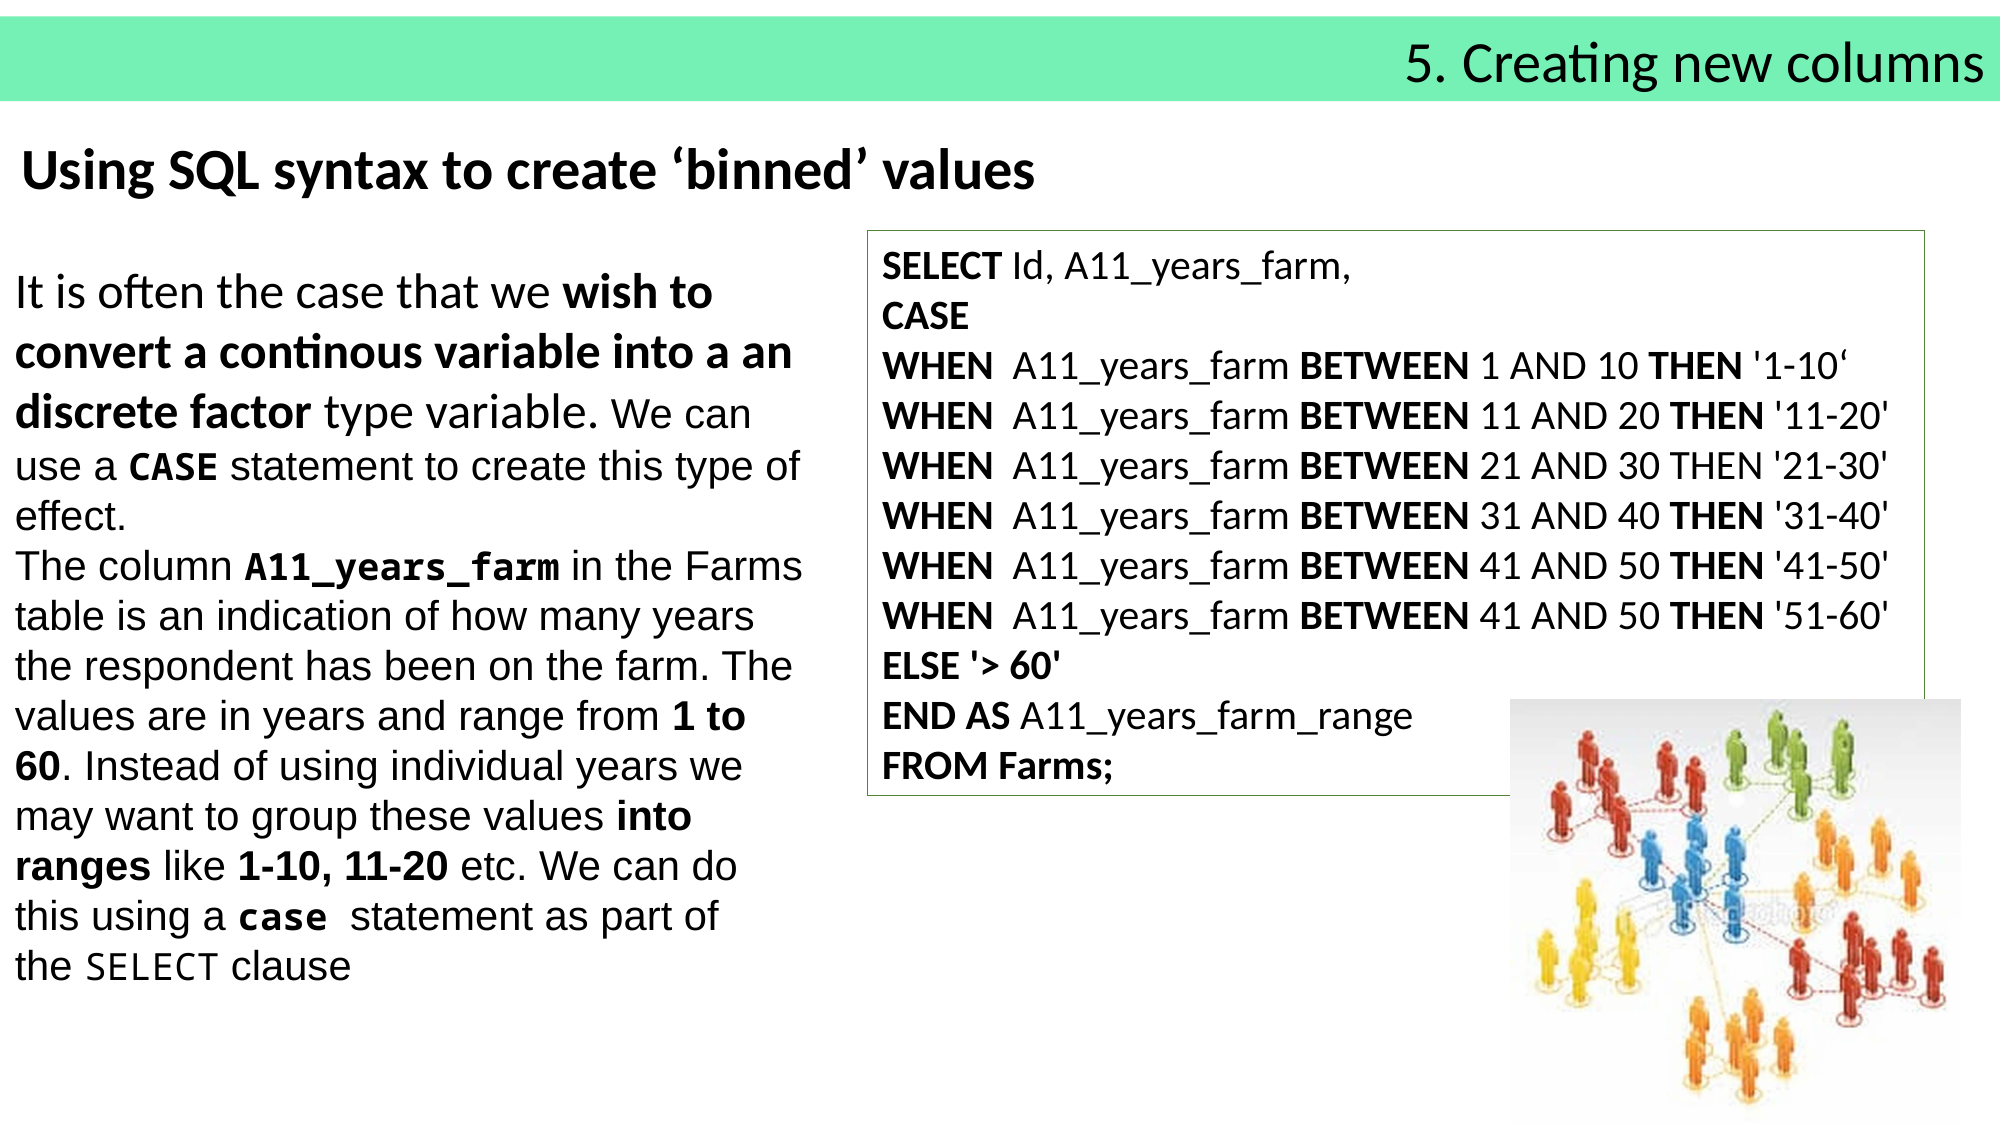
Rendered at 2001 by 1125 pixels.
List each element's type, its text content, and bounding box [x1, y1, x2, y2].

text_box 5. Creating new columns [0, 16, 2000, 102]
picture [1510, 699, 1961, 1125]
text_box It is often the case that we wish to convert a continous variable into a an discrete factor type variable. We can use a CASE statement to create this type of effect. The column A11_years_farm in the Farms table is an indication of how many years the respondent has been on the farm. The values are in years and range from 1 to 60. Instead of using individual years we may want to group these values into ranges like 1-10, 11-20 etc. We can do this using a case statement as part of the SELECT clause [0, 251, 829, 997]
text_box SELECT Id, A11_years_farm, CASE WHEN A11_years_farm BETWEEN 1 AND 10 THEN '1-10‘ WHEN A11_years_farm BETWEEN 11 AND 20 THEN '11-20' WHEN A11_years_farm BETWEEN 21 AND 30 THEN '21-30' WHEN A11_years_farm BETWEEN 31 AND 40 THEN '31-40' WHEN A11_years_farm BETWEEN 41 AND 50 THEN '41-50' WHEN A11_years_farm BETWEEN 41 AND 50 THEN '51-60' ELSE '> 60' END AS A11_years_farm_range FROM Farms; [867, 230, 1925, 796]
text_box Using SQL syntax to create ‘binned’ values [6, 123, 1052, 209]
